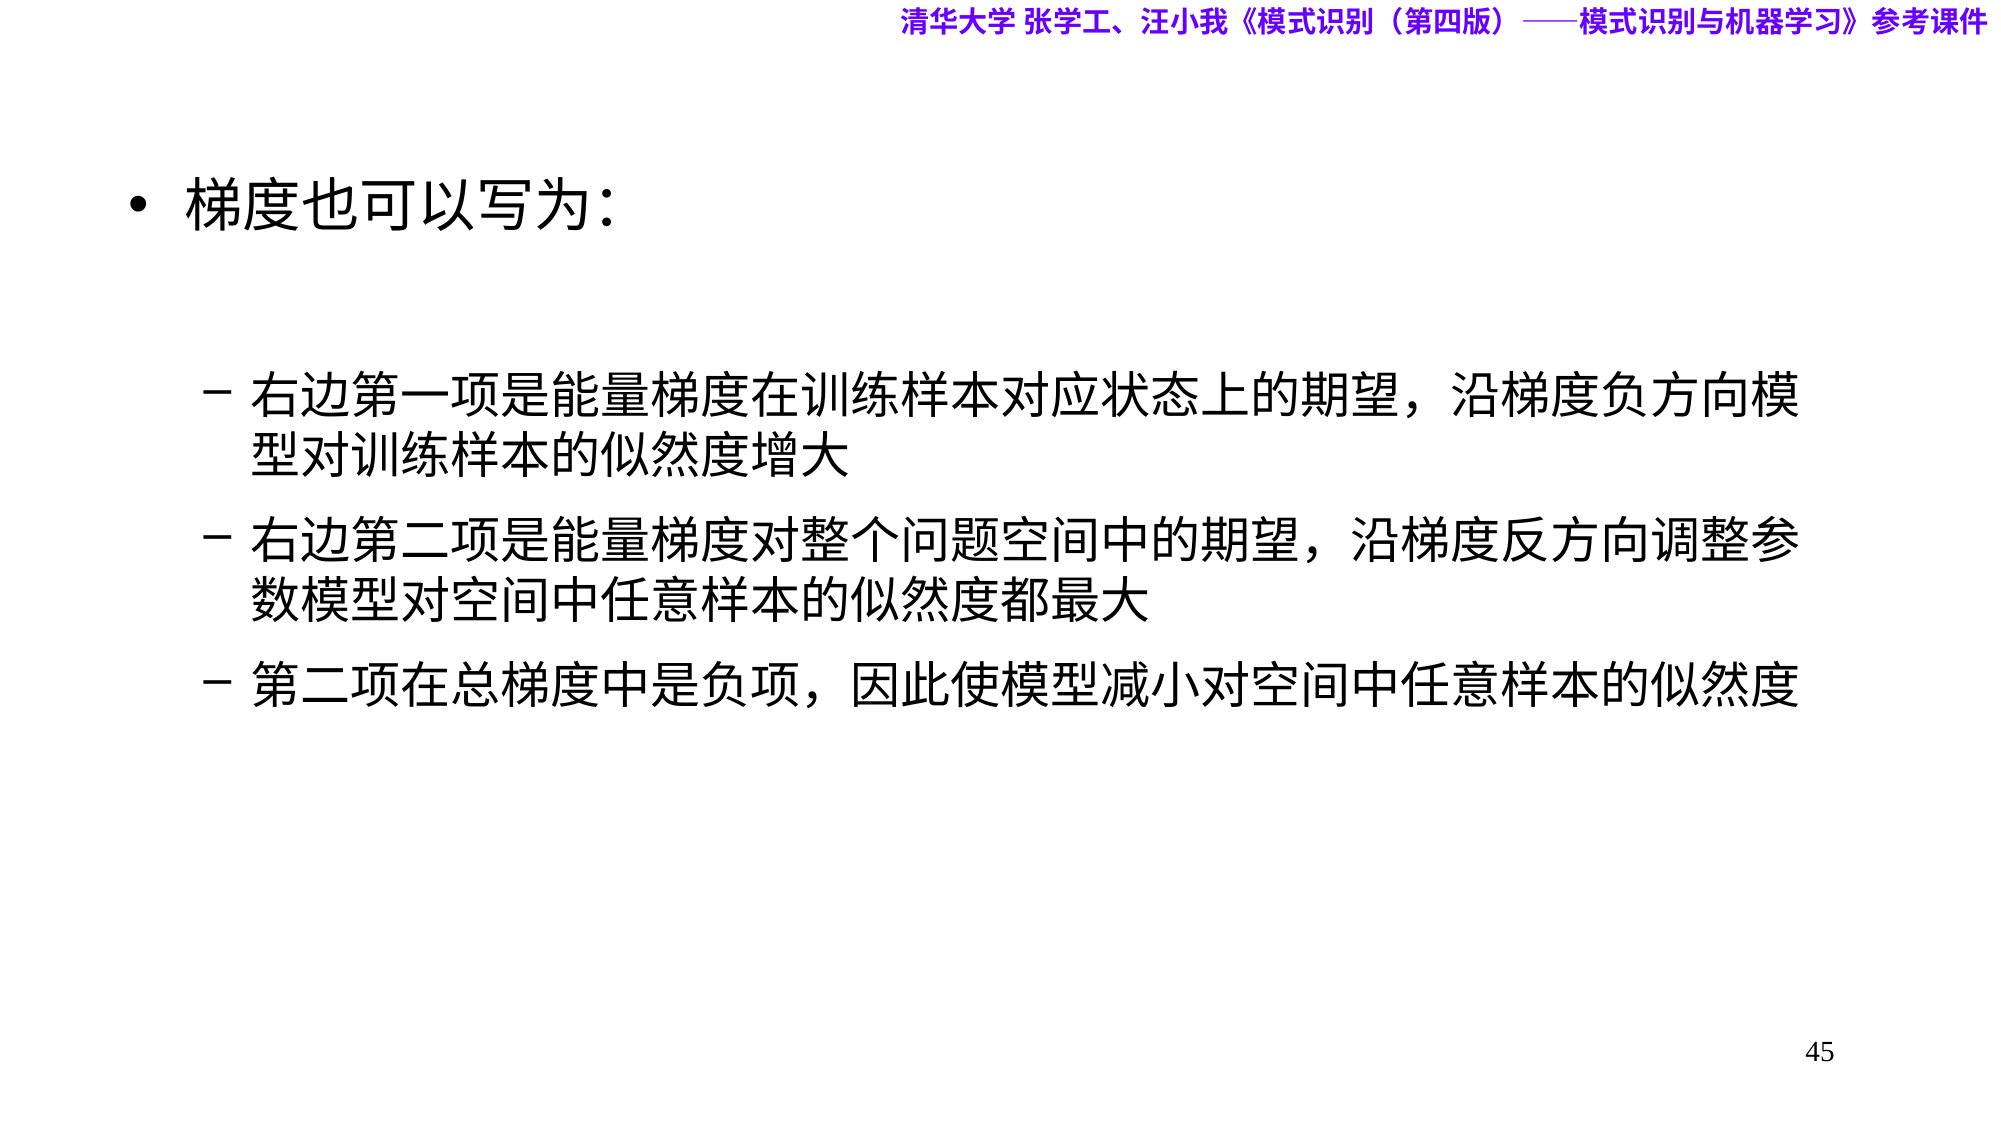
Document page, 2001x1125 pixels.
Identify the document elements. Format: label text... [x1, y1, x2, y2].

slide_number 45 [1433, 1024, 1851, 1101]
text_box 清华大学 张学工、汪小我《模式识别（第四版）——模式识别与机器学习》参考课件 [546, 3, 2000, 46]
